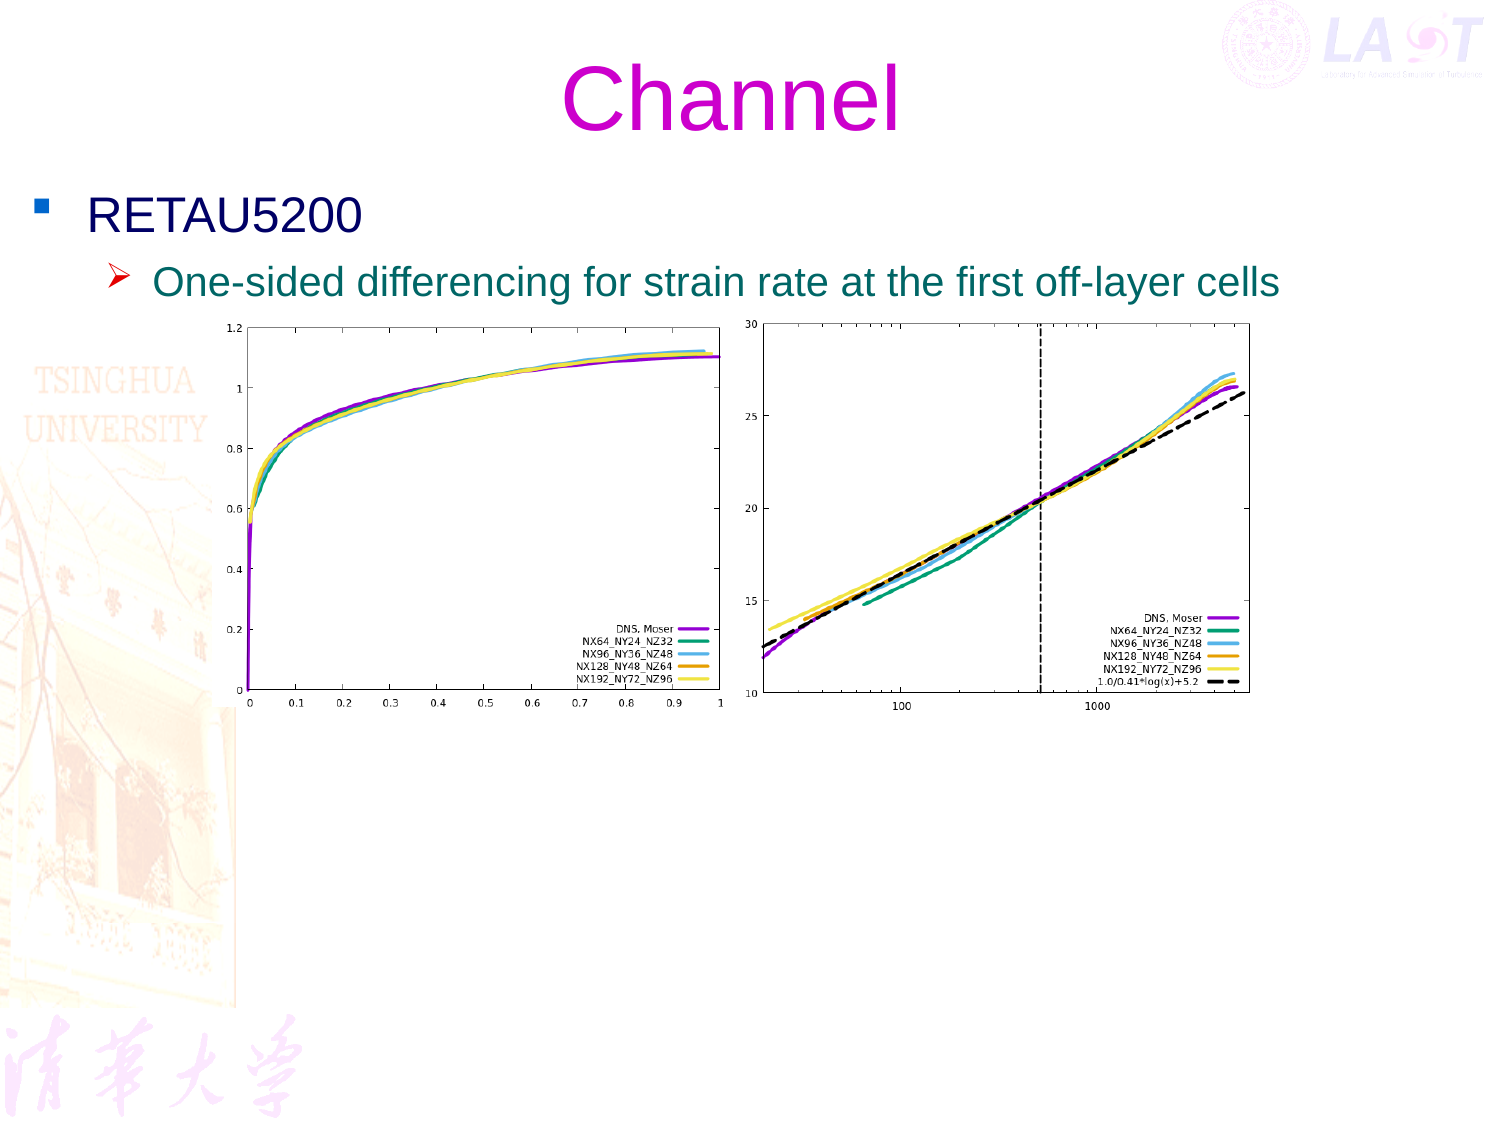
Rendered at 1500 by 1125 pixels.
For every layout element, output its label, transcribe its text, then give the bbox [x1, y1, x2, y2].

text_box RETAU5200 One-sided differencing for strain rate at the first off-layer cells [15, 175, 1463, 400]
picture [212, 312, 1263, 713]
title Channel [24, 24, 1438, 163]
